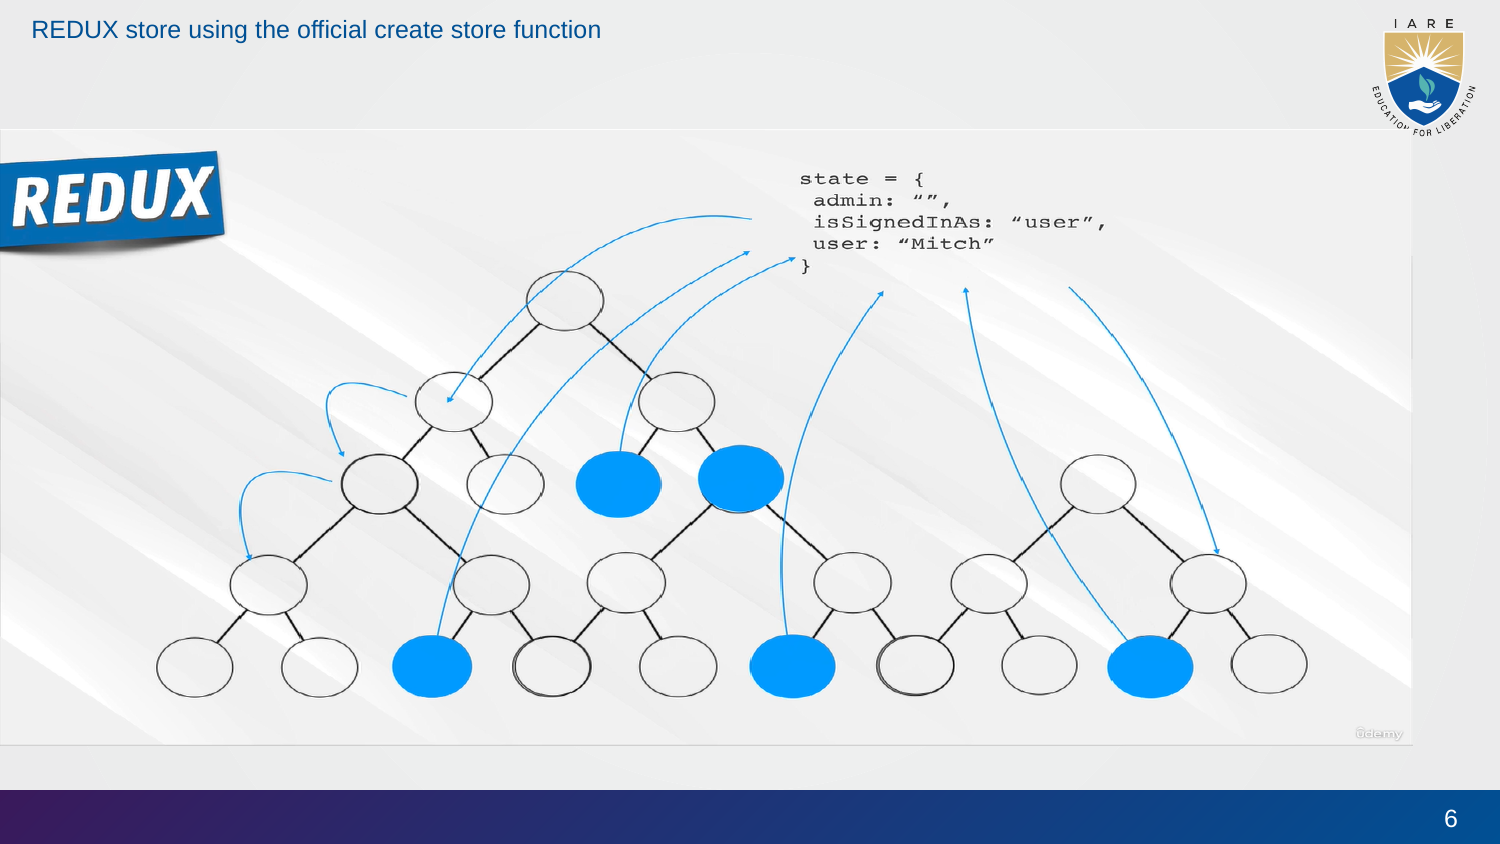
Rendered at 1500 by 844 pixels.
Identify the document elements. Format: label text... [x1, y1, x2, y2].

title REDUX store using the official create store function [31, 17, 1340, 52]
picture [0, 19, 1490, 747]
slide_number 6 [1388, 790, 1474, 844]
